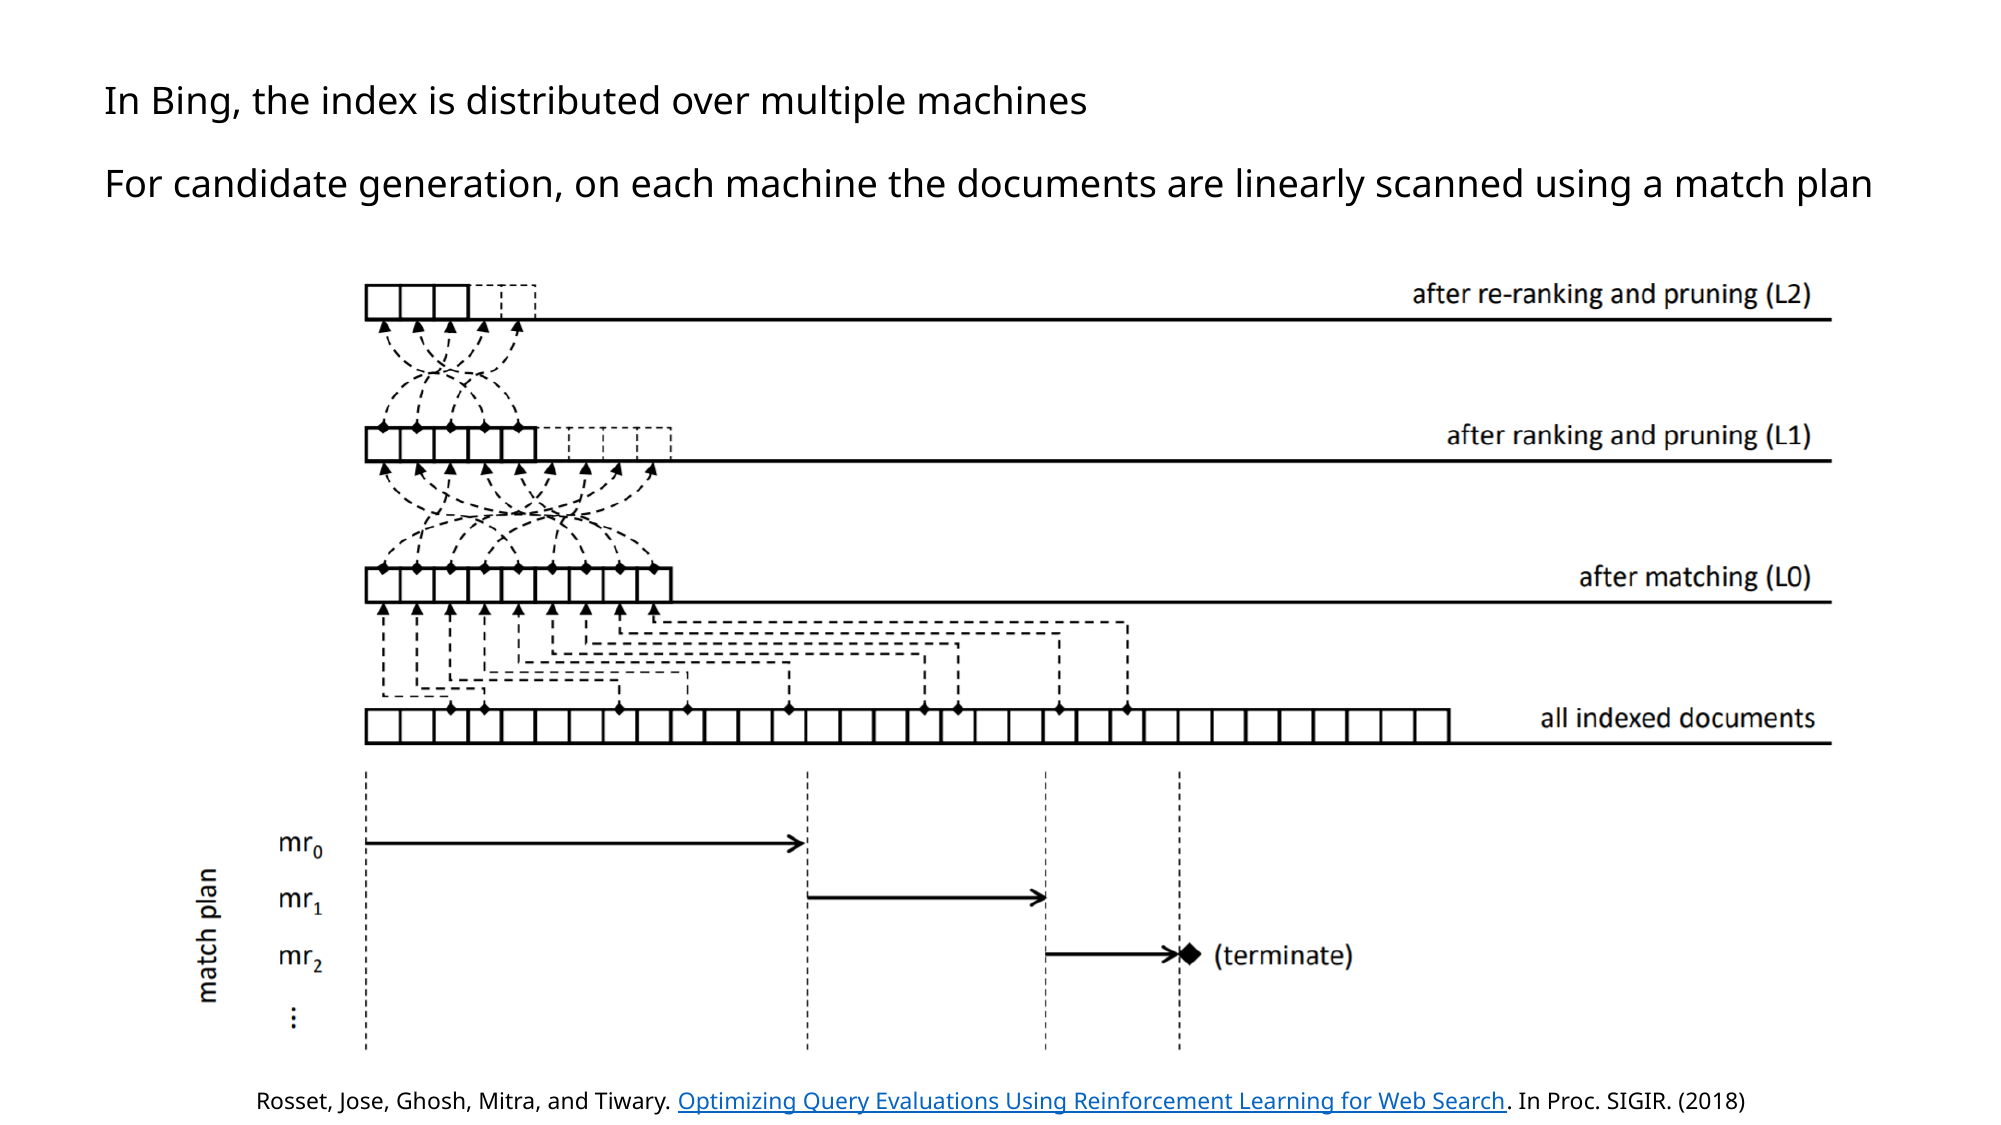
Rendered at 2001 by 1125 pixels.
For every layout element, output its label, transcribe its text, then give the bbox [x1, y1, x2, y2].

picture [137, 262, 1835, 1059]
text_box Rosset, Jose, Ghosh, Mitra, and Tiwary. Optimizing Query Evaluations Using Reinforcement Learning for Web Search. In Proc. SIGIR. (2018) [0, 1078, 2000, 1125]
text_box In Bing, the index is distributed over multiple machines For candidate generation, on each machine the documents are linearly scanned using a match plan [89, 59, 1911, 263]
